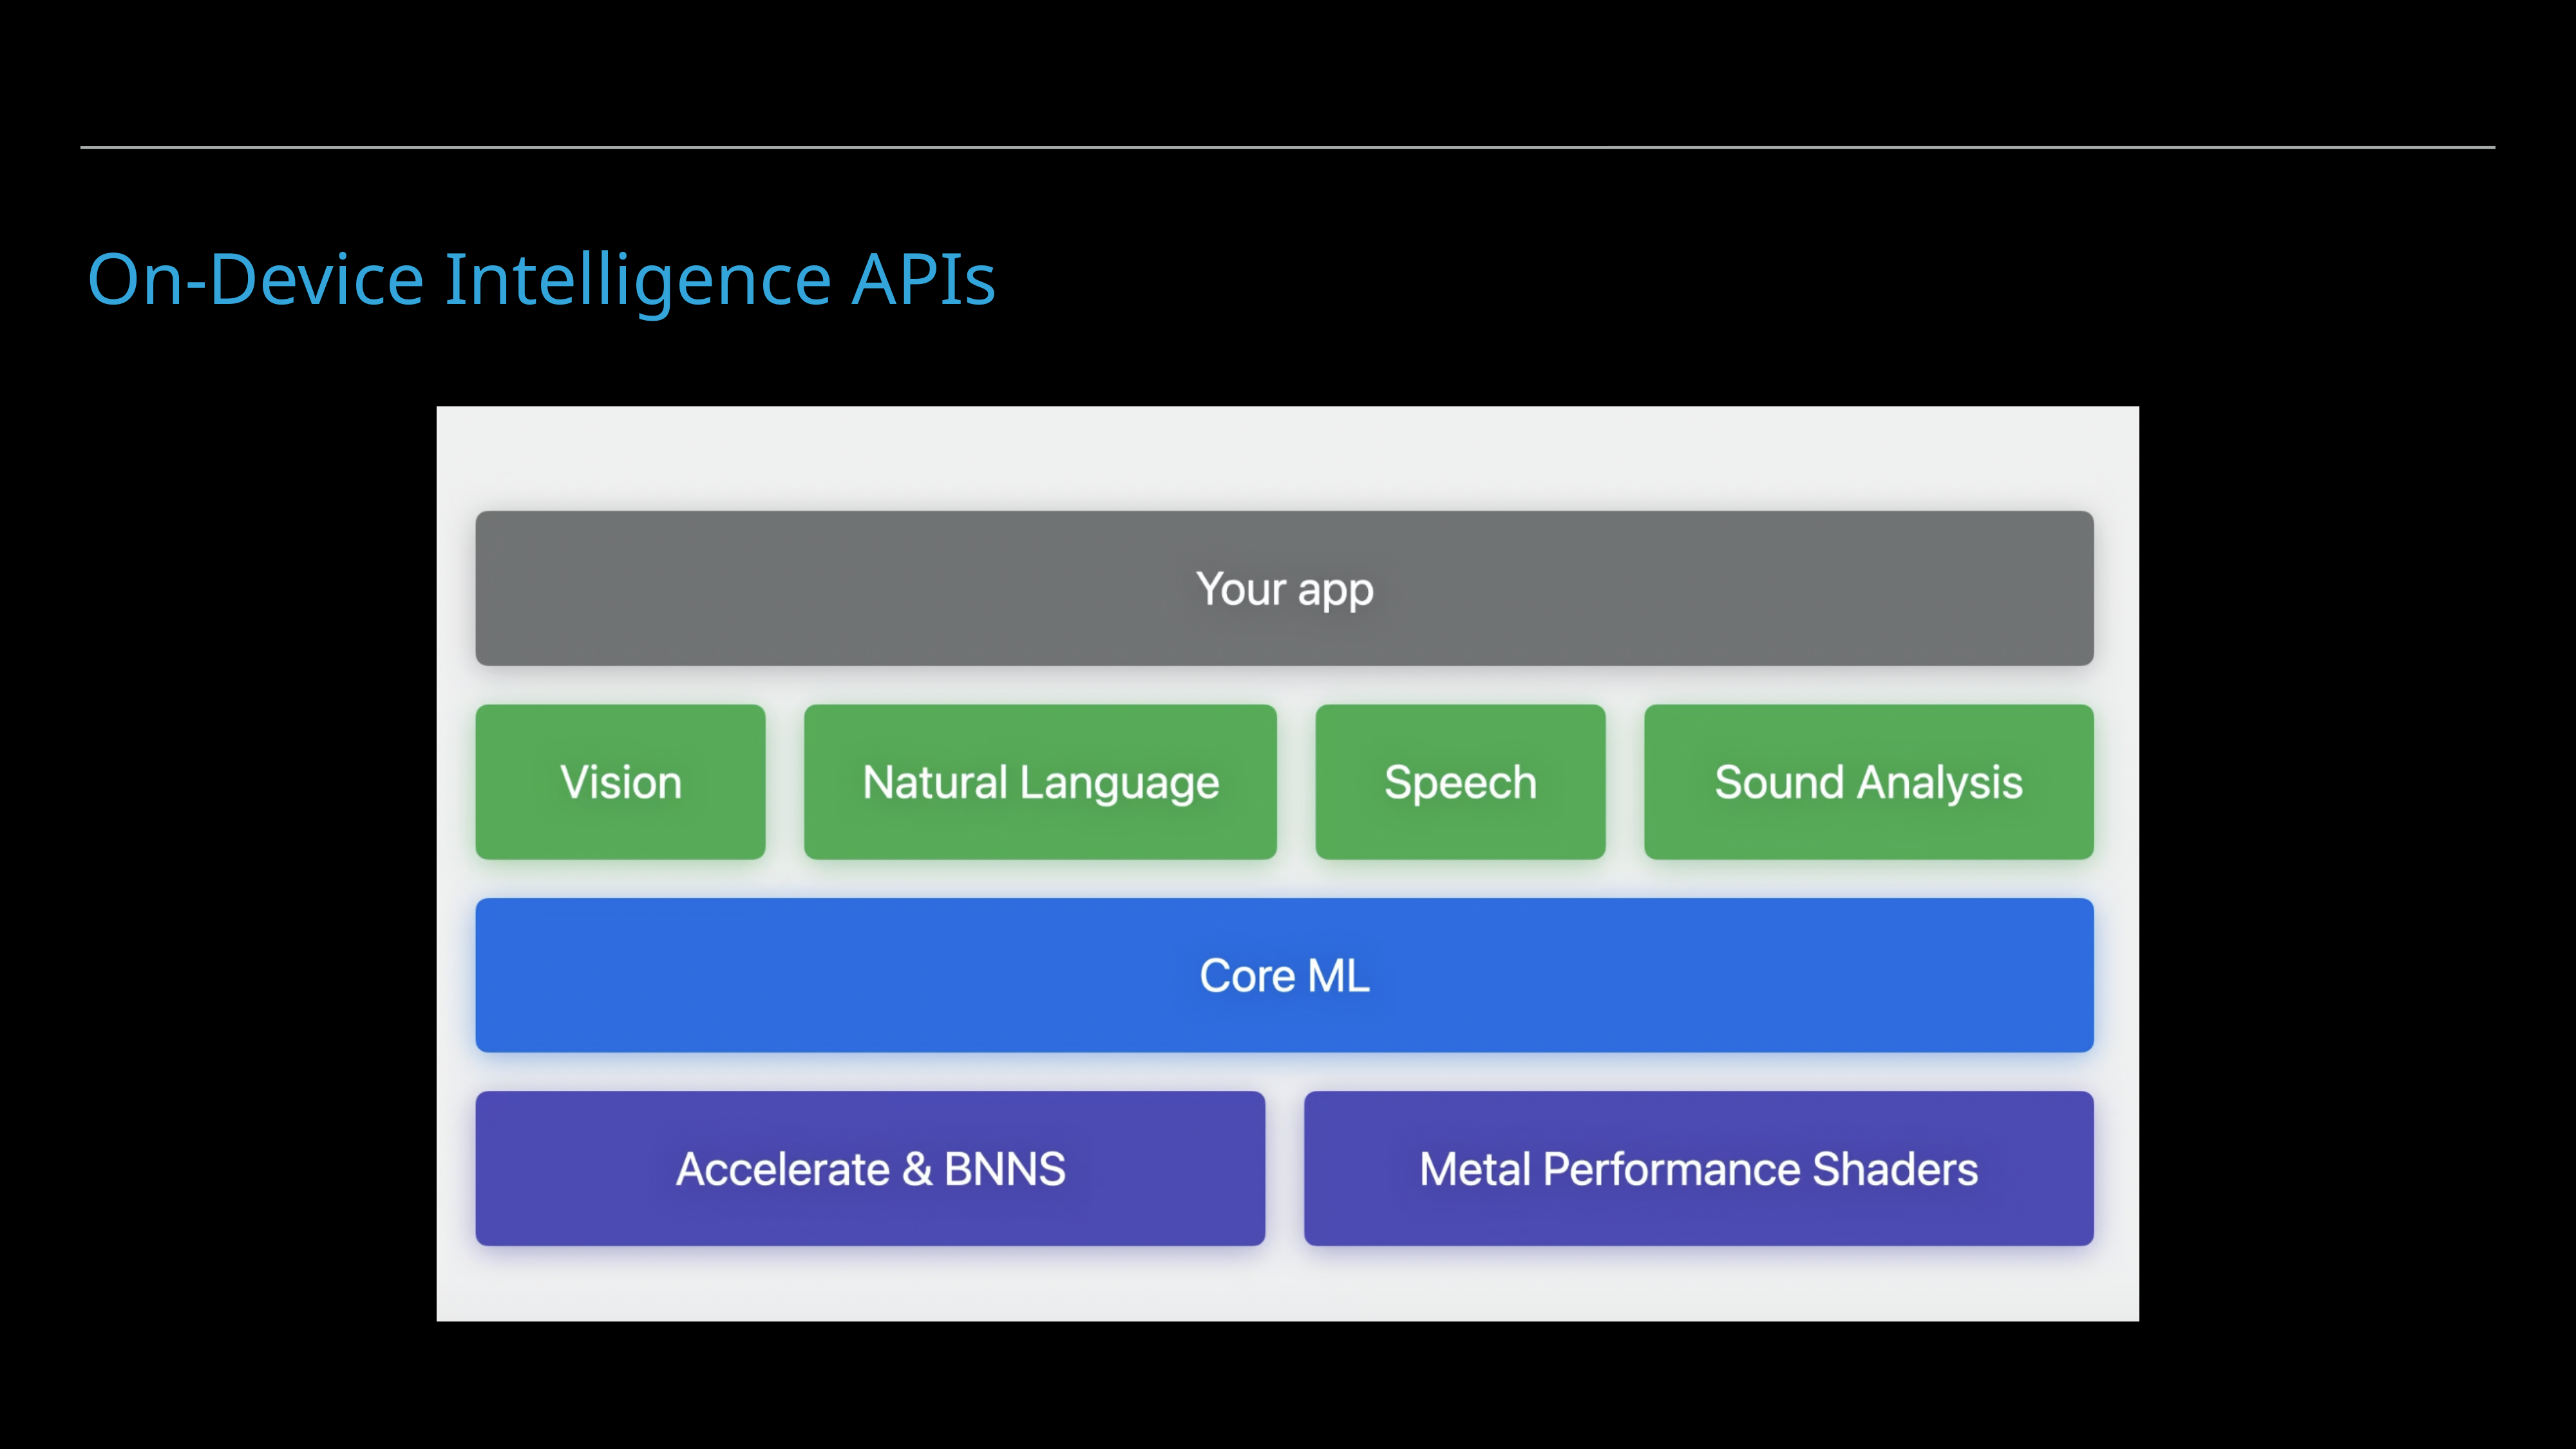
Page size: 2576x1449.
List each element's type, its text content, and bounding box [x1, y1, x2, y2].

title On-Device Intelligence APIs [80, 227, 2496, 336]
picture [437, 406, 2139, 1321]
